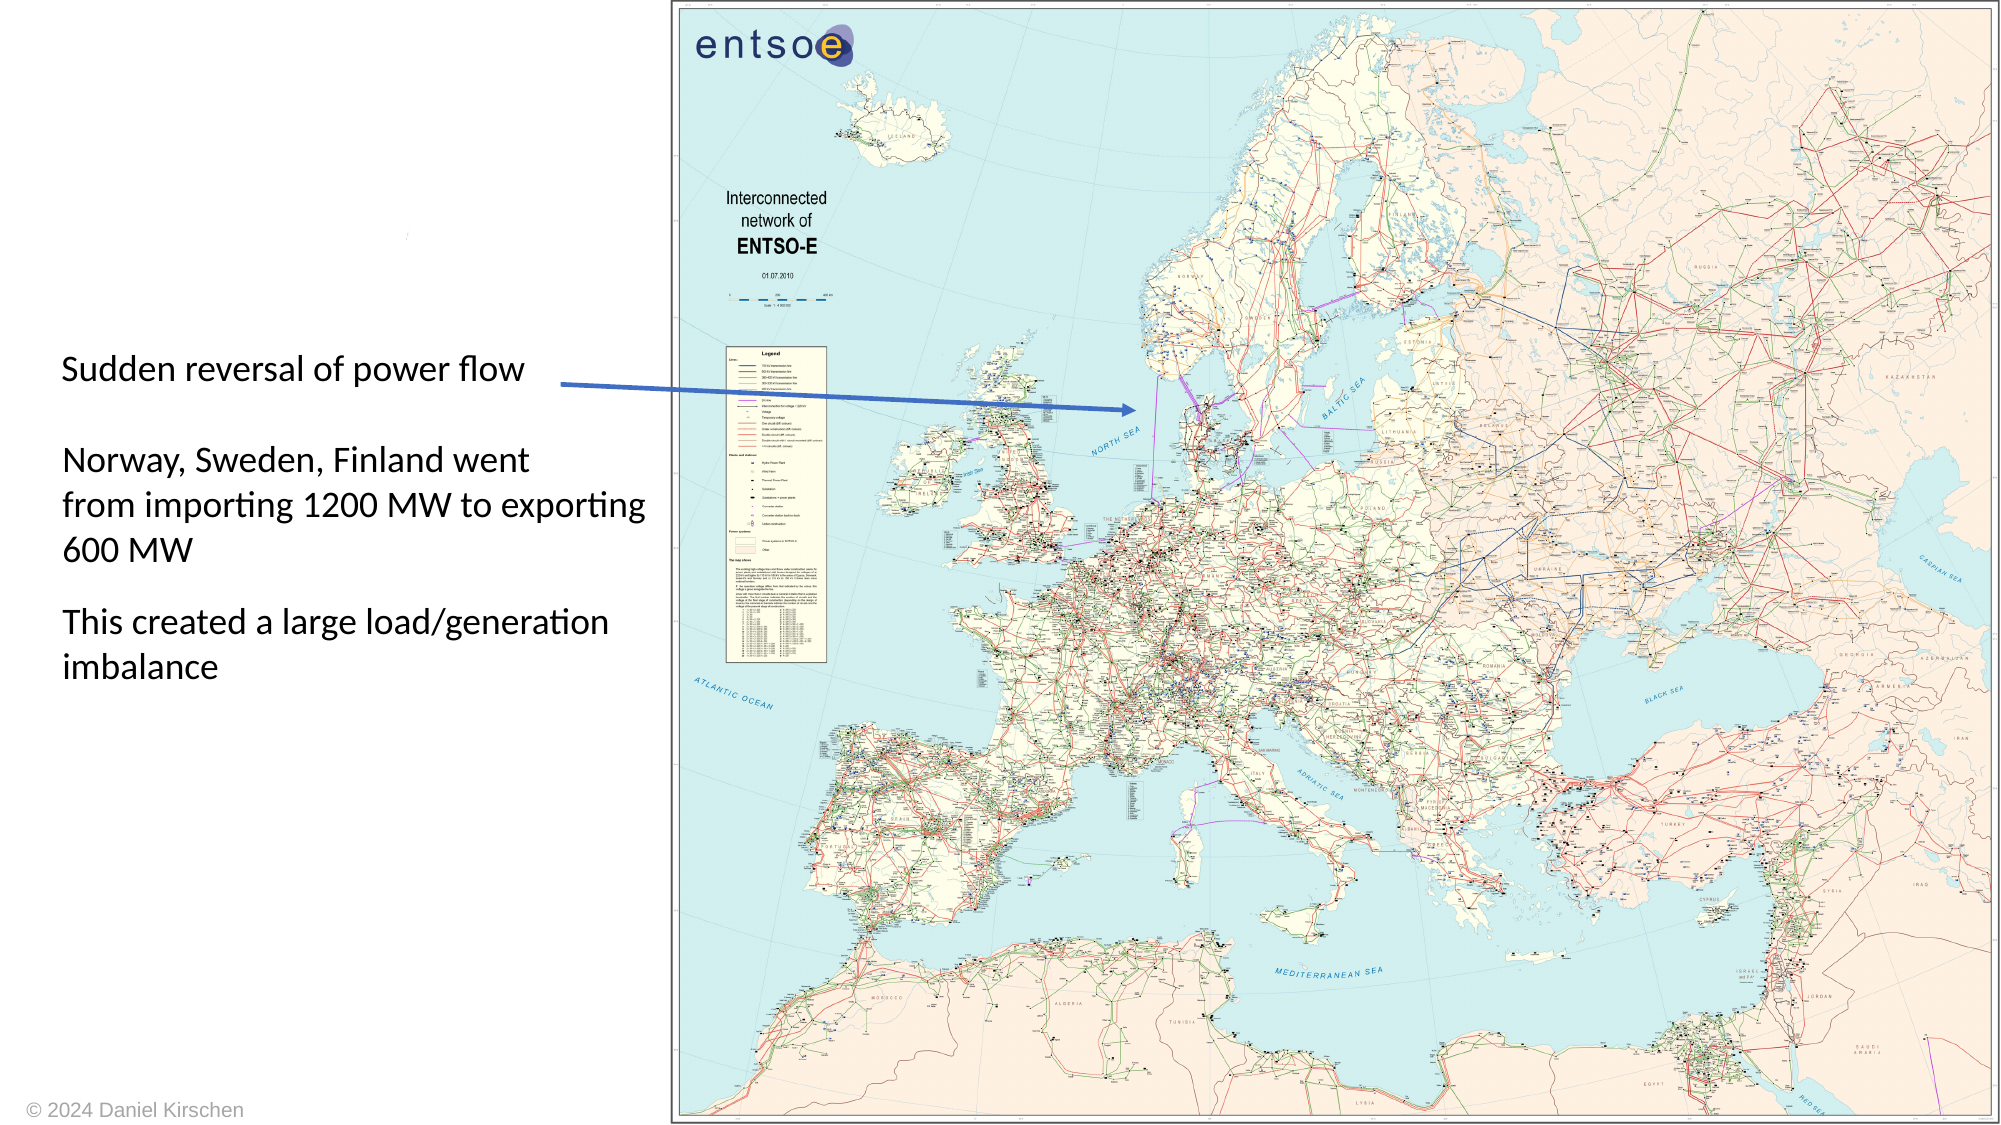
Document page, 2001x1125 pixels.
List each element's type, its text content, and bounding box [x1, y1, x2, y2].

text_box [560, 384, 1137, 411]
text_box Norway, Sweden, Finland went from importing 1200 MW to exporting 600 MW [47, 427, 662, 578]
picture [670, 0, 2000, 1125]
text_box Sudden reversal of power flow [46, 336, 541, 397]
text_box This created a large load/generation imbalance [47, 589, 626, 695]
